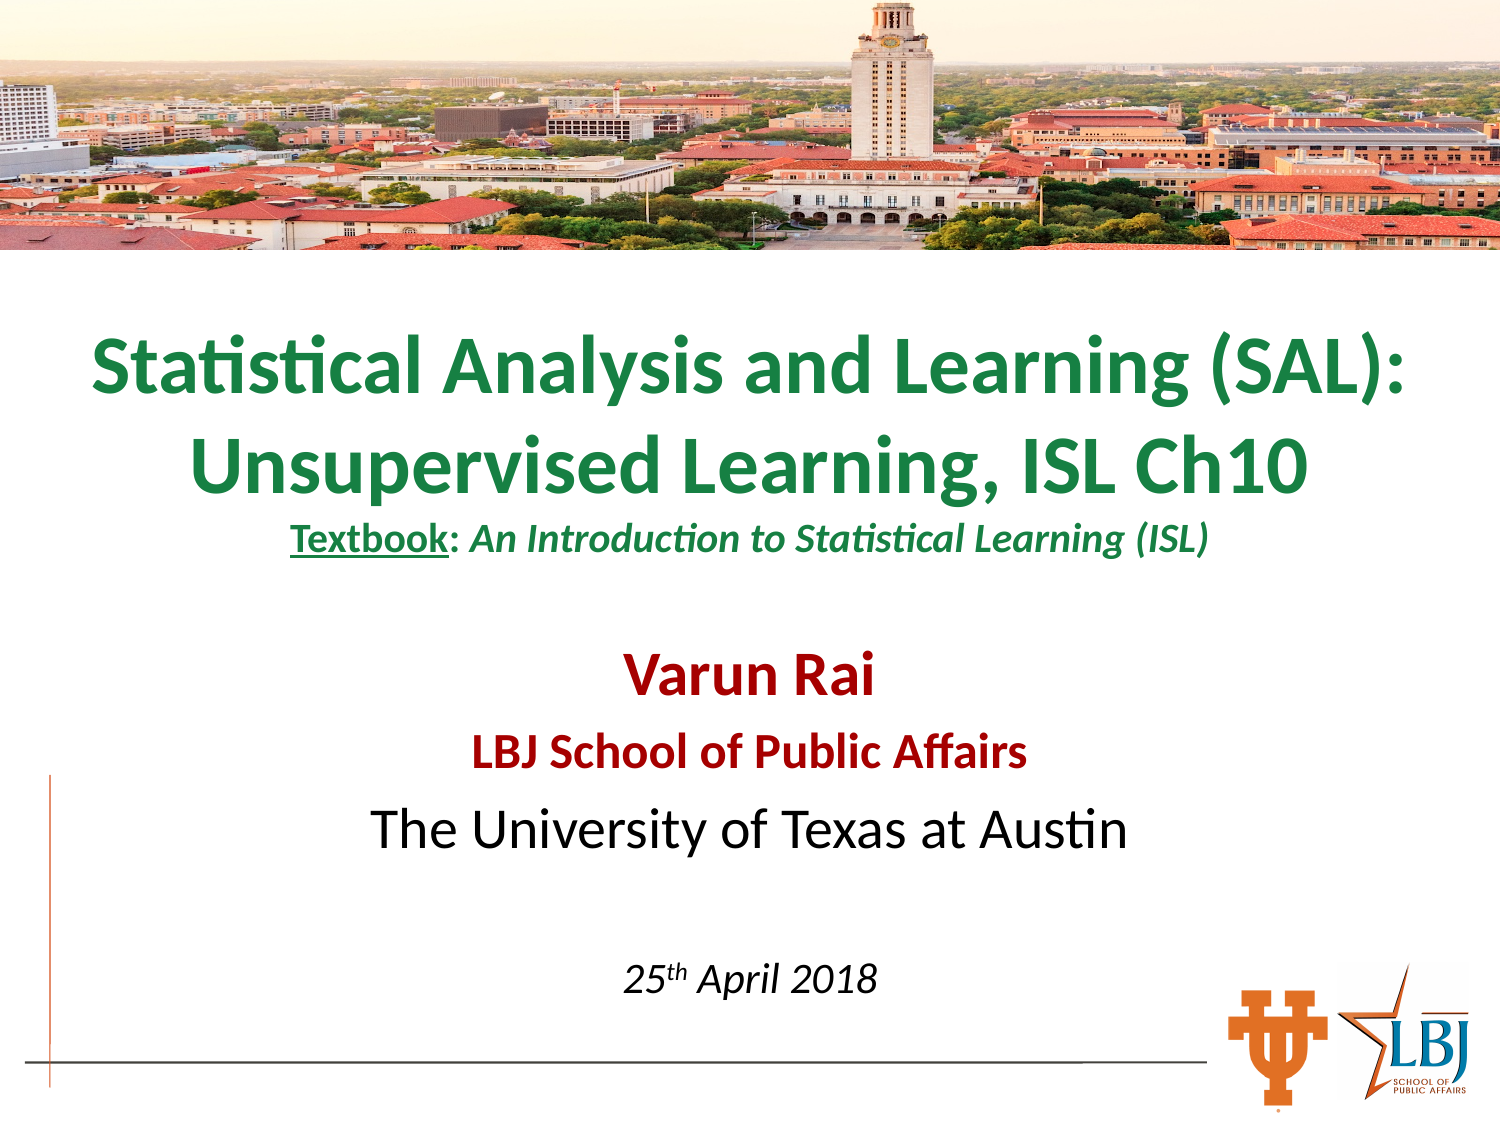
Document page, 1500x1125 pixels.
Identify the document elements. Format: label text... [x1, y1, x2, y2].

picture [1209, 962, 1469, 1116]
subtitle Varun Rai LBJ School of Public Affairs The University of Texas at Austin 25th April 2018 [225, 624, 1275, 1011]
title Statistical Analysis and Learning (SAL): Unsupervised Learning, ISL Ch10 Textbook: An Introduction to Statistical Learning (ISL) [0, 270, 1500, 601]
picture [0, 0, 1500, 251]
